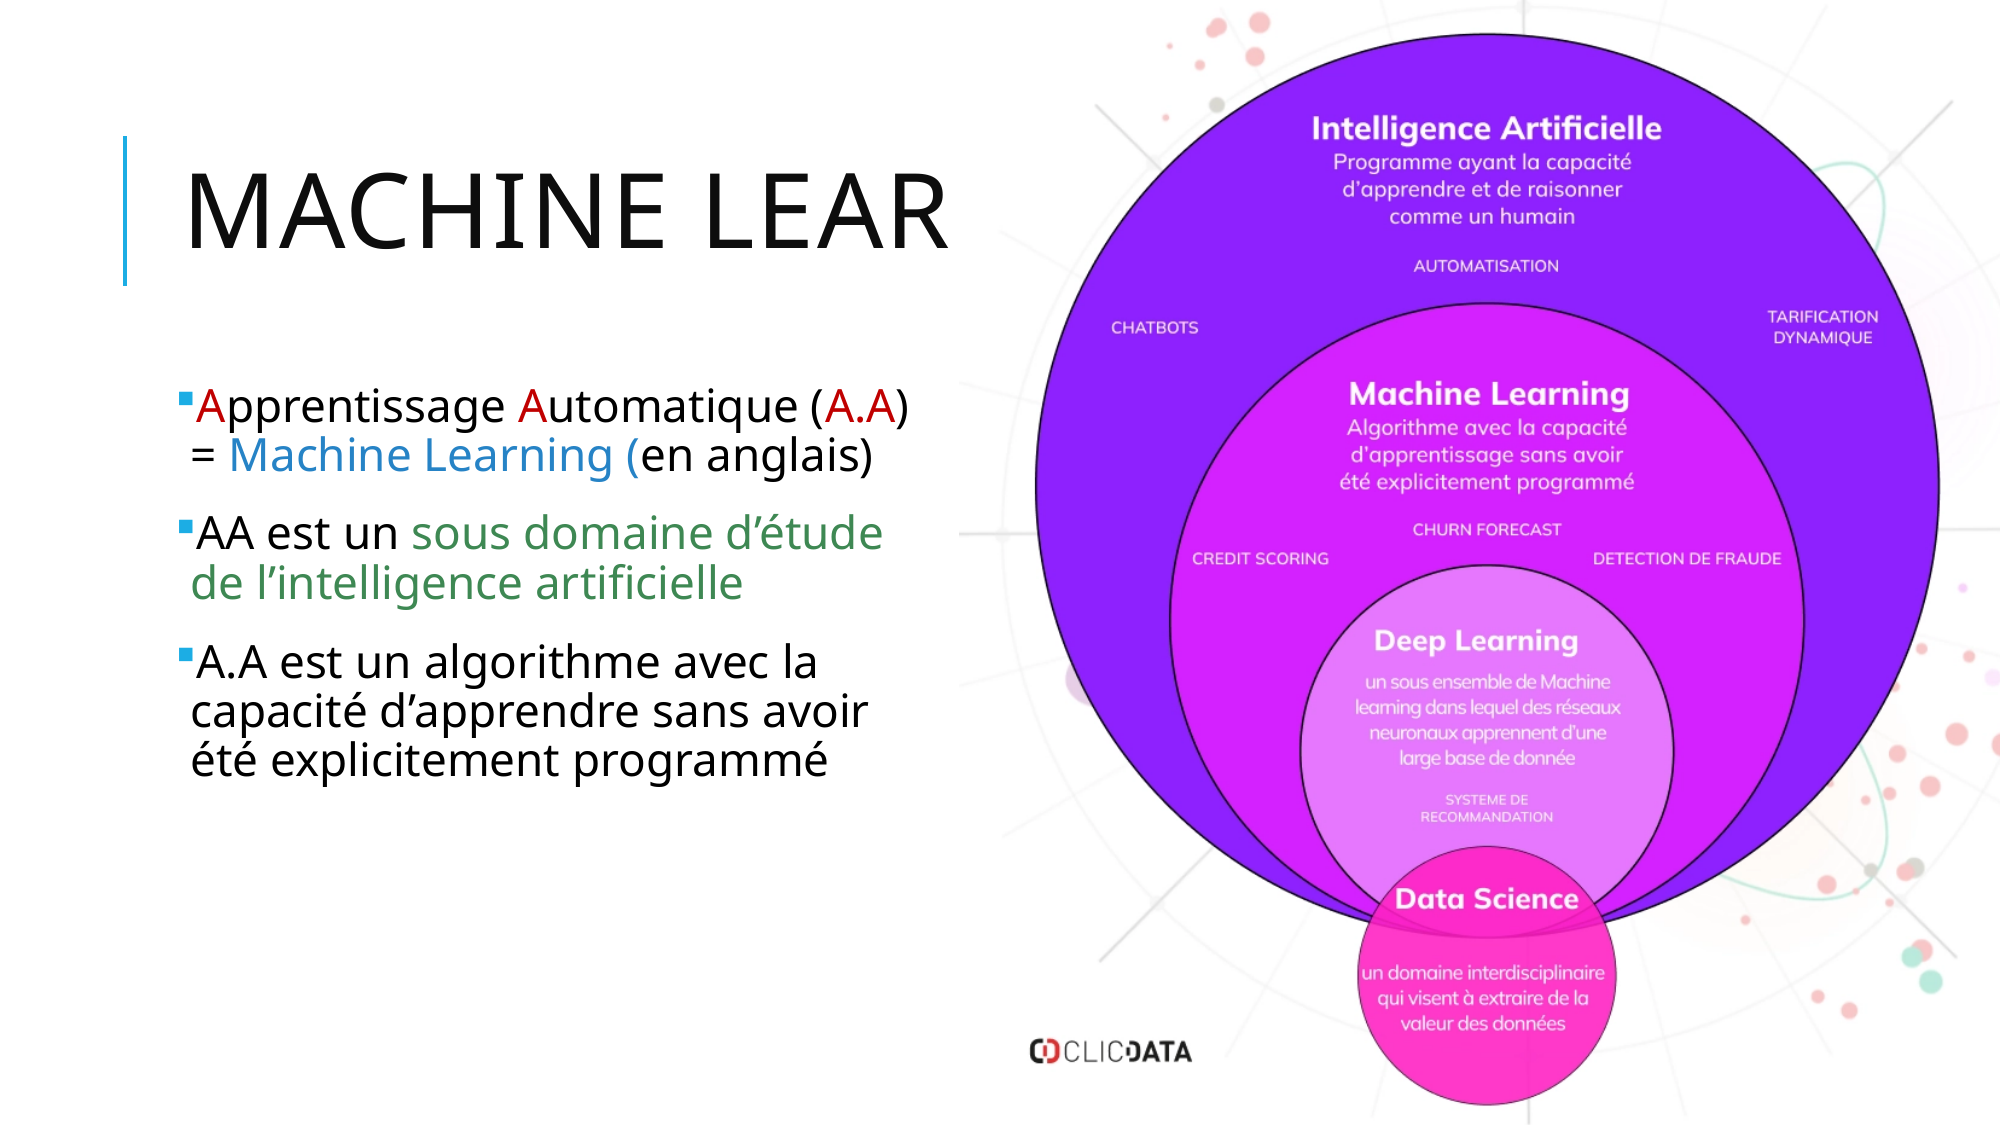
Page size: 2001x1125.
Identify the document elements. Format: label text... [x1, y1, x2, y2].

picture [958, 0, 2000, 1125]
list Apprentissage Automatique (A.A) = Machine Learning (en anglais) AA est un sous domaine d’étude de l’intelligence artificielle A.A est un algorithme avec la capacité d’apprendre sans avoir été explicitement programmé [168, 375, 948, 1035]
title Machine LEarning [168, 96, 952, 342]
